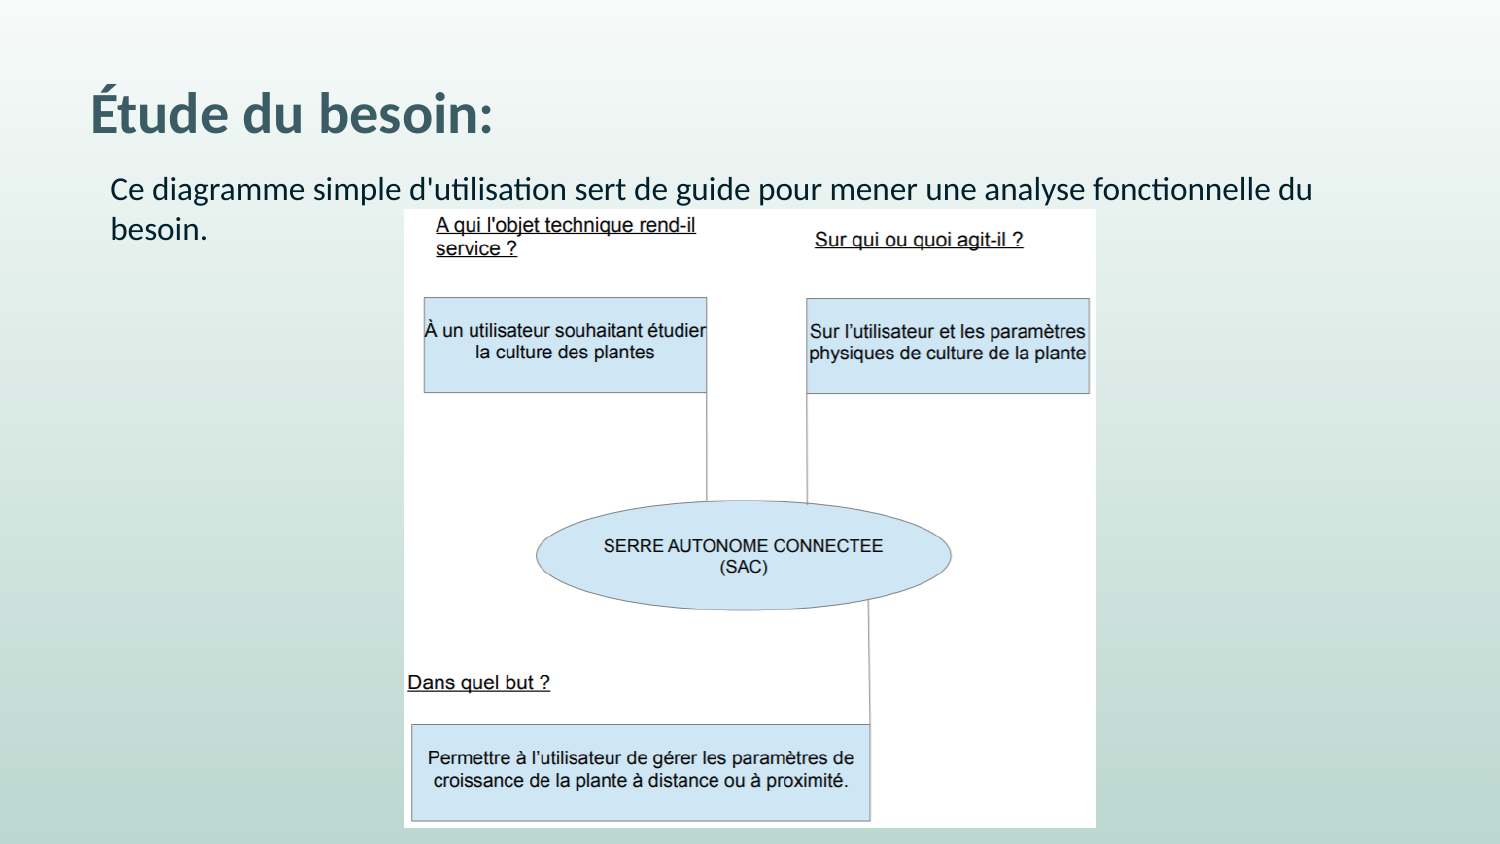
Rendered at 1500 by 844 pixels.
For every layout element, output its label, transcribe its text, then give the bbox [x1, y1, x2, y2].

picture [403, 209, 1096, 828]
title Étude du besoin: [75, 67, 1427, 161]
text_box Ce diagramme simple d'utilisation sert de guide pour mener une analyse fonctionnelle du besoin. [95, 160, 1425, 255]
